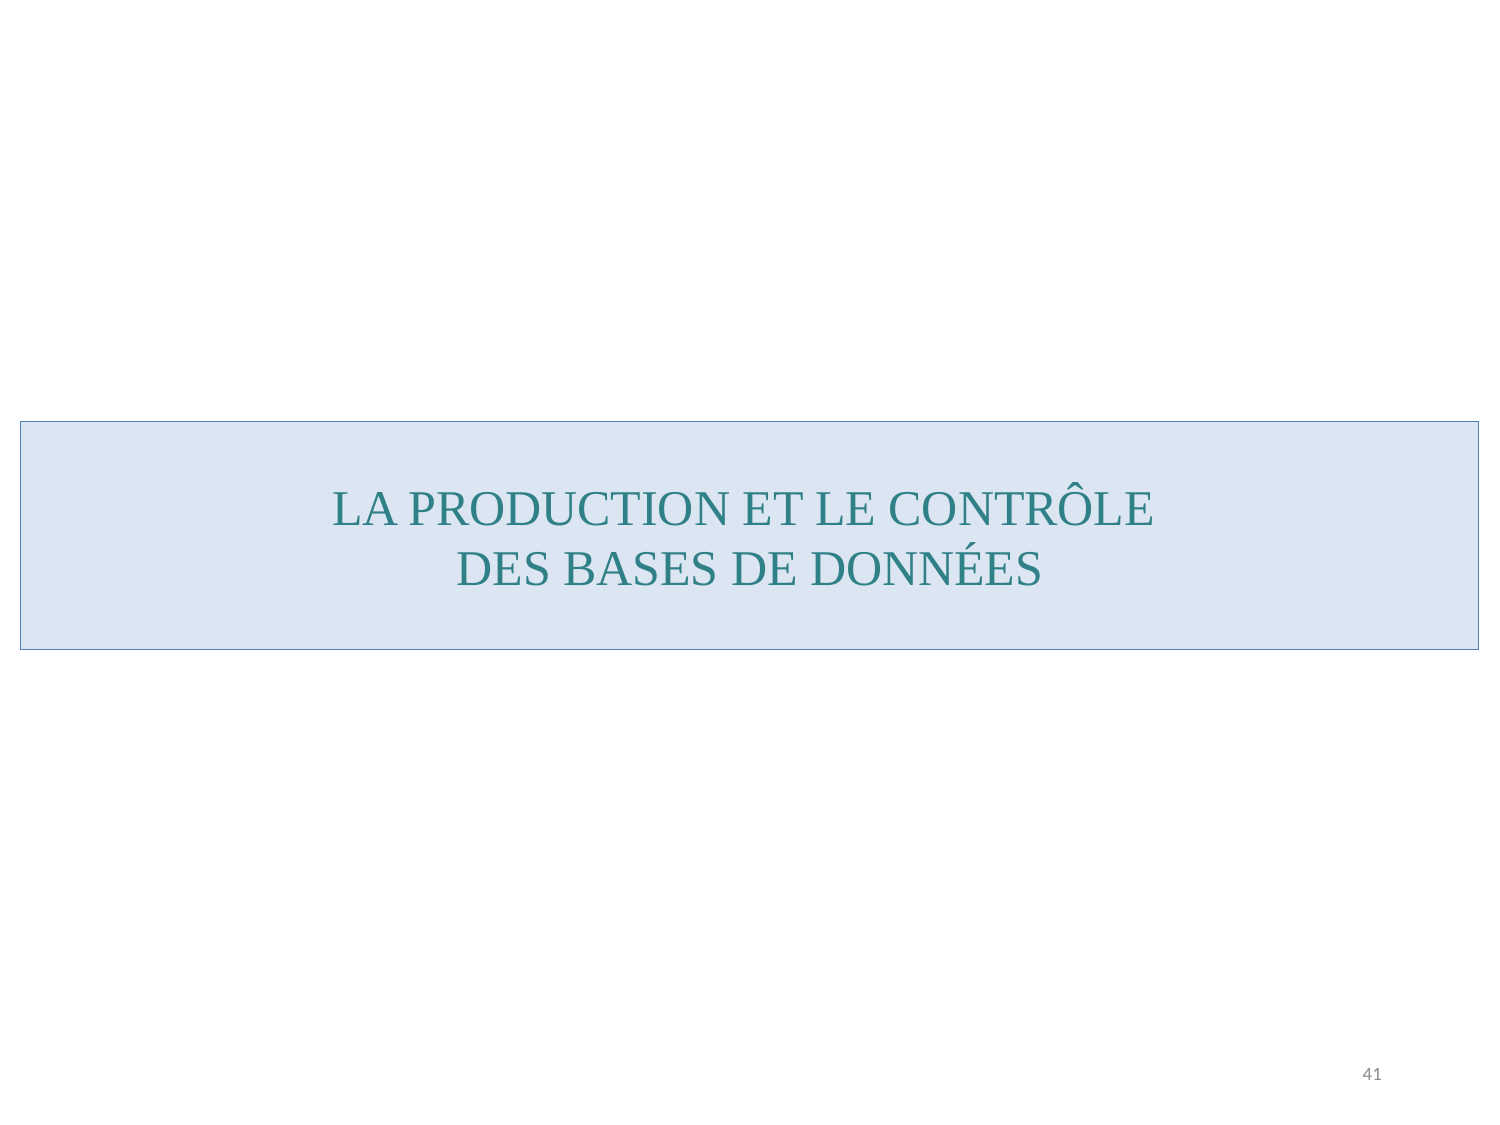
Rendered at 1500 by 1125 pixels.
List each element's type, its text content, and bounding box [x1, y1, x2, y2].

text_box <numéro> [1059, 1042, 1397, 1103]
text_box LA PRODUCTION ET LE CONTRÔLE DES BASES DE DONNéES [20, 421, 1479, 650]
